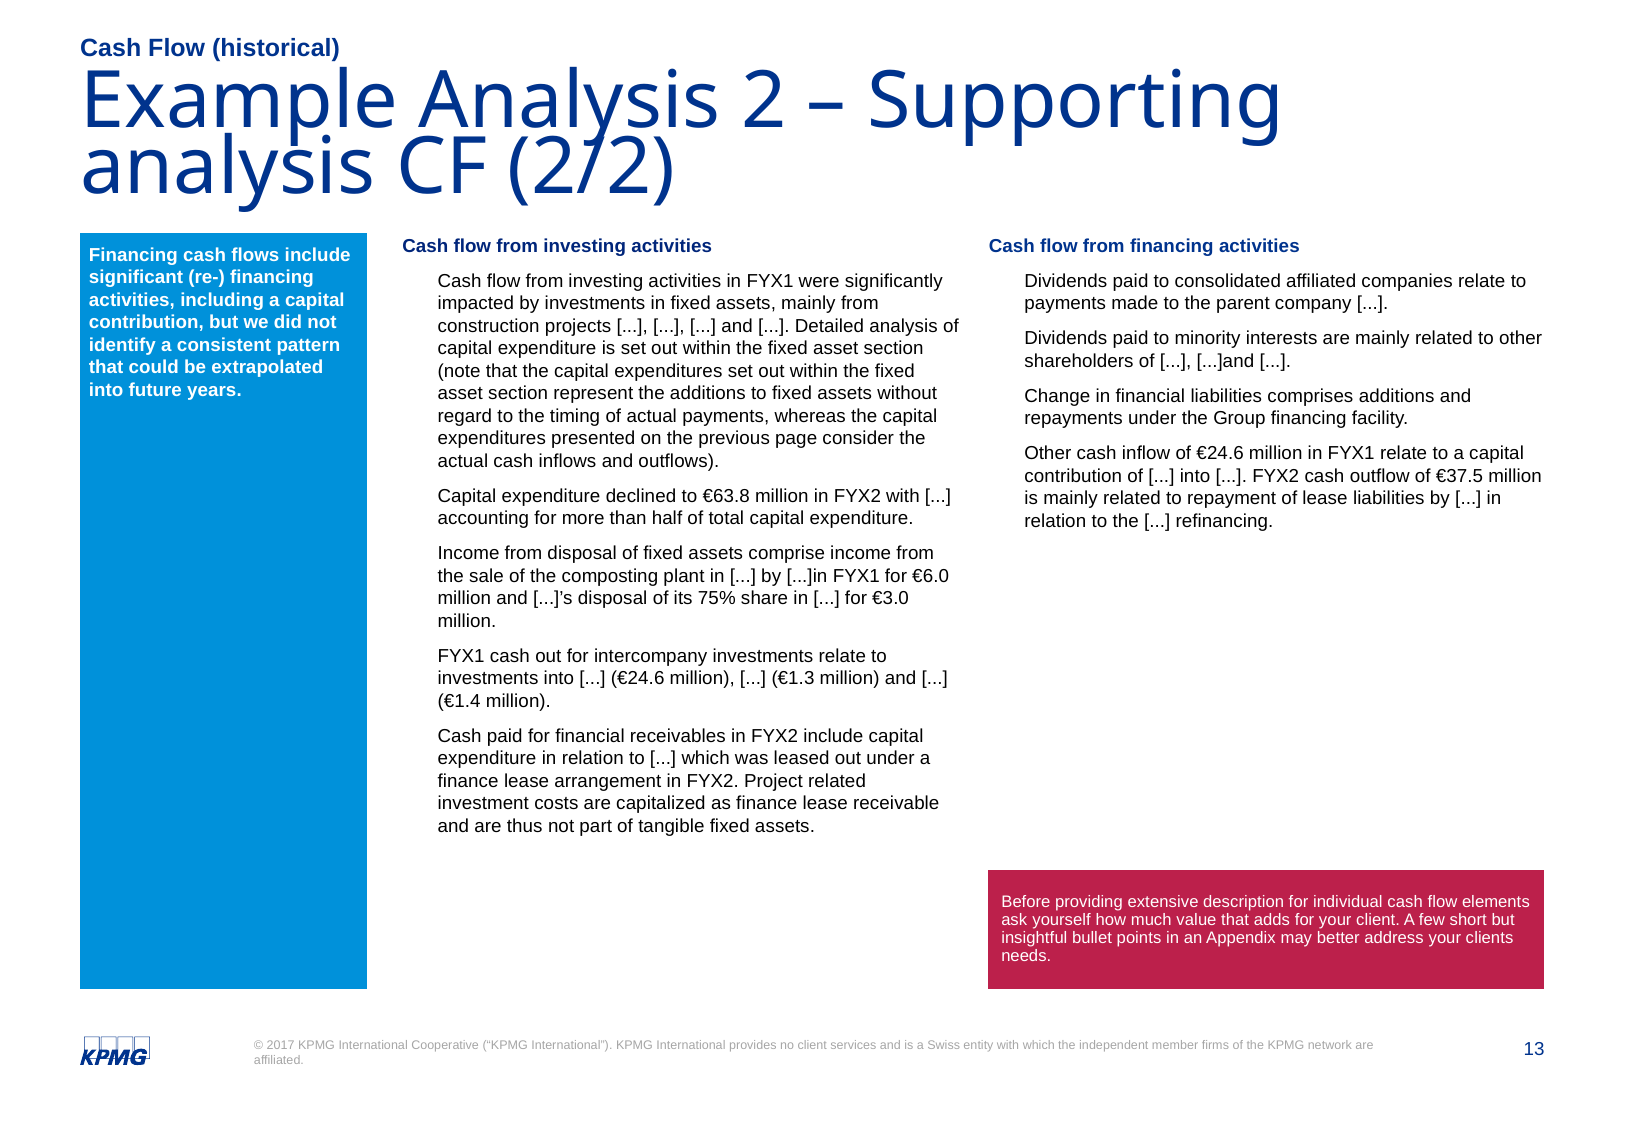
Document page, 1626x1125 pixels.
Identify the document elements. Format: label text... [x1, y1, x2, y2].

list Cash Flow (historical) [80, 33, 1490, 62]
list Cash flow from investing activities Cash flow from investing activities in FYX1 were significantly impacted by investments in fixed assets, mainly from construction projects [...], [...], [...] and [...]. Detailed analysis of capital expenditure is set out within the fixed asset section (note that the capital expenditures set out within the fixed asset section represent the additions to fixed assets without regard to the timing of actual payments, whereas the capital expenditures presented on the previous page consider the actual cash inflows and outflows). Capital expenditure declined to €63.8 million in FYX2 with [...] accounting for more than half of total capital expenditure. Income from disposal of fixed assets comprise income from the sale of the composting plant in [...] by [...]in FYX1 for €6.0 million and [...]’s disposal of its 75% share in [...] for €3.0 million. FYX1 cash out for intercompany investments relate to investments into [...] (€24.6 million), [...] (€1.3 million) and [...] (€1.4 million). Cash paid for financial receivables in FYX2 include capital expenditure in relation to [...] which was leased out under a finance lease arrangement in FYX2. Project related investment costs are capitalized as finance lease receivable and are thus not part of tangible fixed assets. [402, 233, 961, 989]
list Financing cash flows include significant (re-) financing activities, including a capital contribution, but we did not identify a consistent pattern that could be extrapolated into future years. [80, 233, 367, 989]
list Cash flow from financing activities Dividends paid to consolidated affiliated companies relate to payments made to the parent company [...]. Dividends paid to minority interests are mainly related to other shareholders of [...], [...]and [...]. Change in financial liabilities comprises additions and repayments under the Group financing facility. Other cash inflow of €24.6 million in FYX1 relate to a capital contribution of [...] into [...]. FYX2 cash outflow of €37.5 million is mainly related to repayment of lease liabilities by [...] in relation to the [...] refinancing. [988, 233, 1547, 989]
text_box Before providing extensive description for individual cash flow elements ask yourself how much value that adds for your client. A few short but insightful bullet points in an Appendix may better address your clients needs. [988, 871, 1544, 988]
title Example Analysis 2 – Supporting analysis CF (2/2) [80, 74, 1544, 193]
